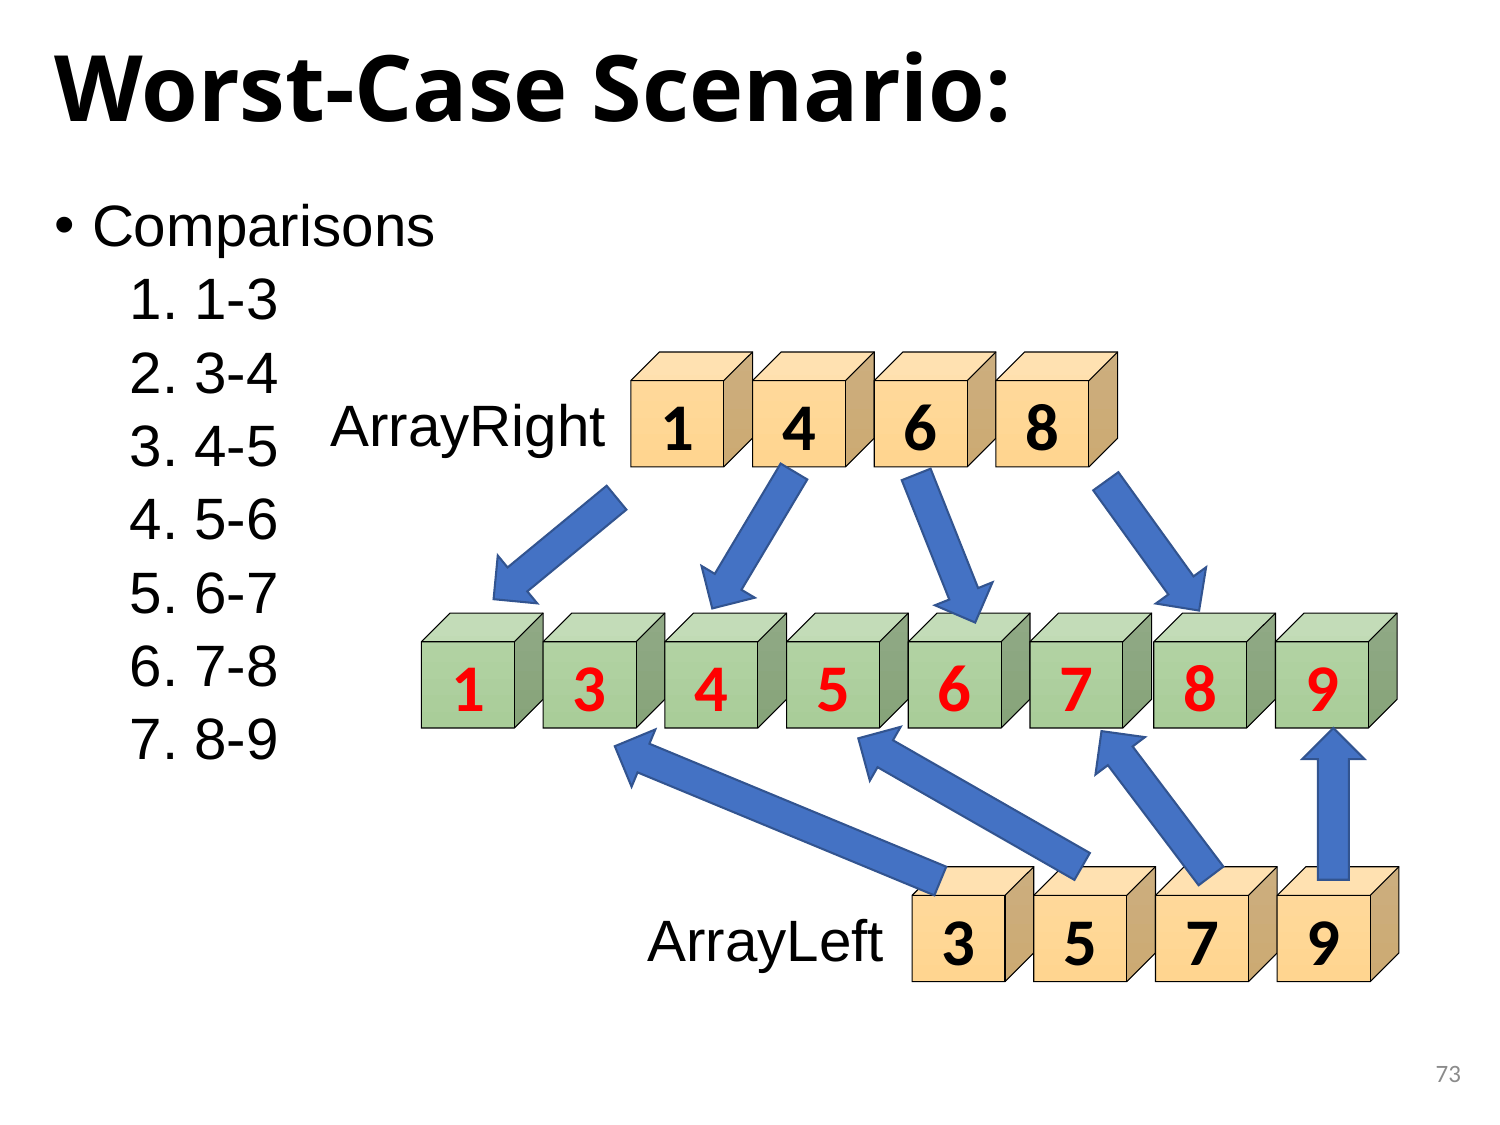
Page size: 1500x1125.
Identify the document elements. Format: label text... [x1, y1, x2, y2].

text_box 6 [873, 351, 997, 468]
text_box [1091, 470, 1208, 612]
text_box [613, 727, 948, 897]
list [546, 614, 662, 641]
text_box 7 [1029, 612, 1153, 729]
slide_number 80 [634, 353, 749, 380]
slide_number 78 [668, 614, 783, 641]
text_box 3 [911, 866, 1035, 983]
list [1278, 614, 1394, 641]
title [1157, 614, 1272, 641]
list Comparisons 1. 1-3 2. 3-4 3. 4-5 4. 5-6 5. 6-7 6. 7-8 7. 8-9 [39, 188, 1461, 1085]
text_box 9 [1274, 612, 1398, 729]
text_box 6 [907, 612, 1031, 729]
text_box 7 [1154, 866, 1278, 983]
title [790, 614, 905, 641]
text_box 9 [1276, 866, 1400, 983]
text_box [699, 462, 809, 610]
title [755, 353, 871, 380]
text_box [857, 725, 1092, 882]
slide_number 77 [1281, 868, 1395, 894]
slide_number 76 [937, 868, 1030, 894]
text_box 3 [542, 612, 666, 729]
slide_number 81 [999, 353, 1114, 380]
text_box 1 [630, 351, 754, 468]
text_box 4 [664, 612, 788, 729]
text_box 8 [1153, 612, 1277, 729]
slide_number 79 [1033, 614, 1148, 641]
slide_number 73 [1138, 1042, 1477, 1103]
list [877, 353, 993, 380]
title [424, 614, 540, 641]
title [1037, 868, 1152, 894]
text_box 4 [752, 351, 875, 468]
text_box [1094, 729, 1225, 887]
text_box ArrayLeft [632, 895, 971, 981]
text_box [900, 467, 995, 624]
list [911, 614, 1027, 641]
list [1159, 868, 1274, 894]
text_box 5 [1033, 866, 1157, 983]
text_box 5 [786, 612, 909, 729]
text_box 8 [995, 351, 1119, 468]
text_box 1 [420, 612, 544, 729]
text_box [492, 484, 628, 605]
text_box ArrayRight [315, 381, 654, 466]
text_box [1299, 726, 1367, 881]
